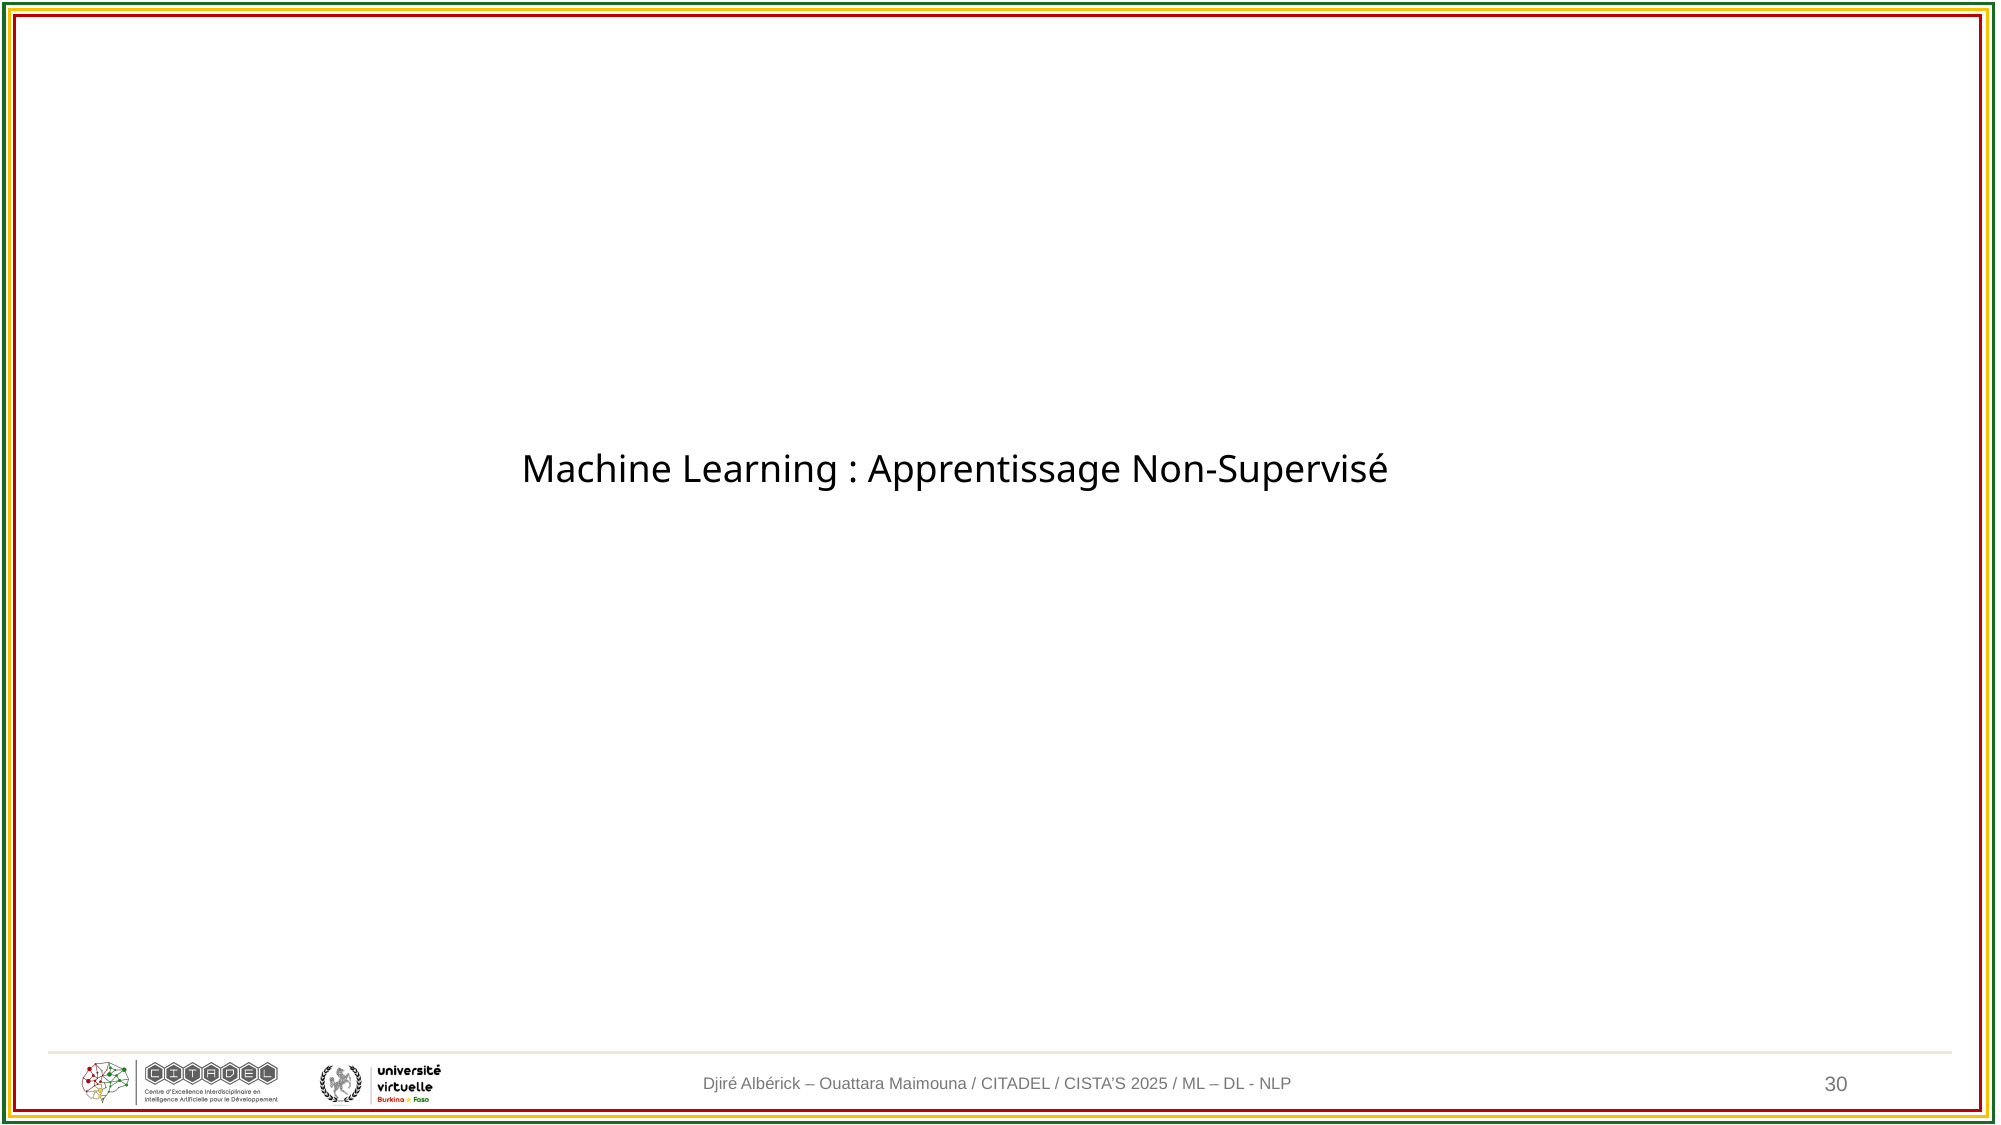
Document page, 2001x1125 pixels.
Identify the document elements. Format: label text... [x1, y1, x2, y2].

picture [78, 1058, 281, 1107]
picture [311, 1058, 455, 1107]
text_box Machine Learning : Apprentissage Non-Supervisé [68, 402, 1844, 594]
slide_number 30 [1412, 1063, 1863, 1103]
